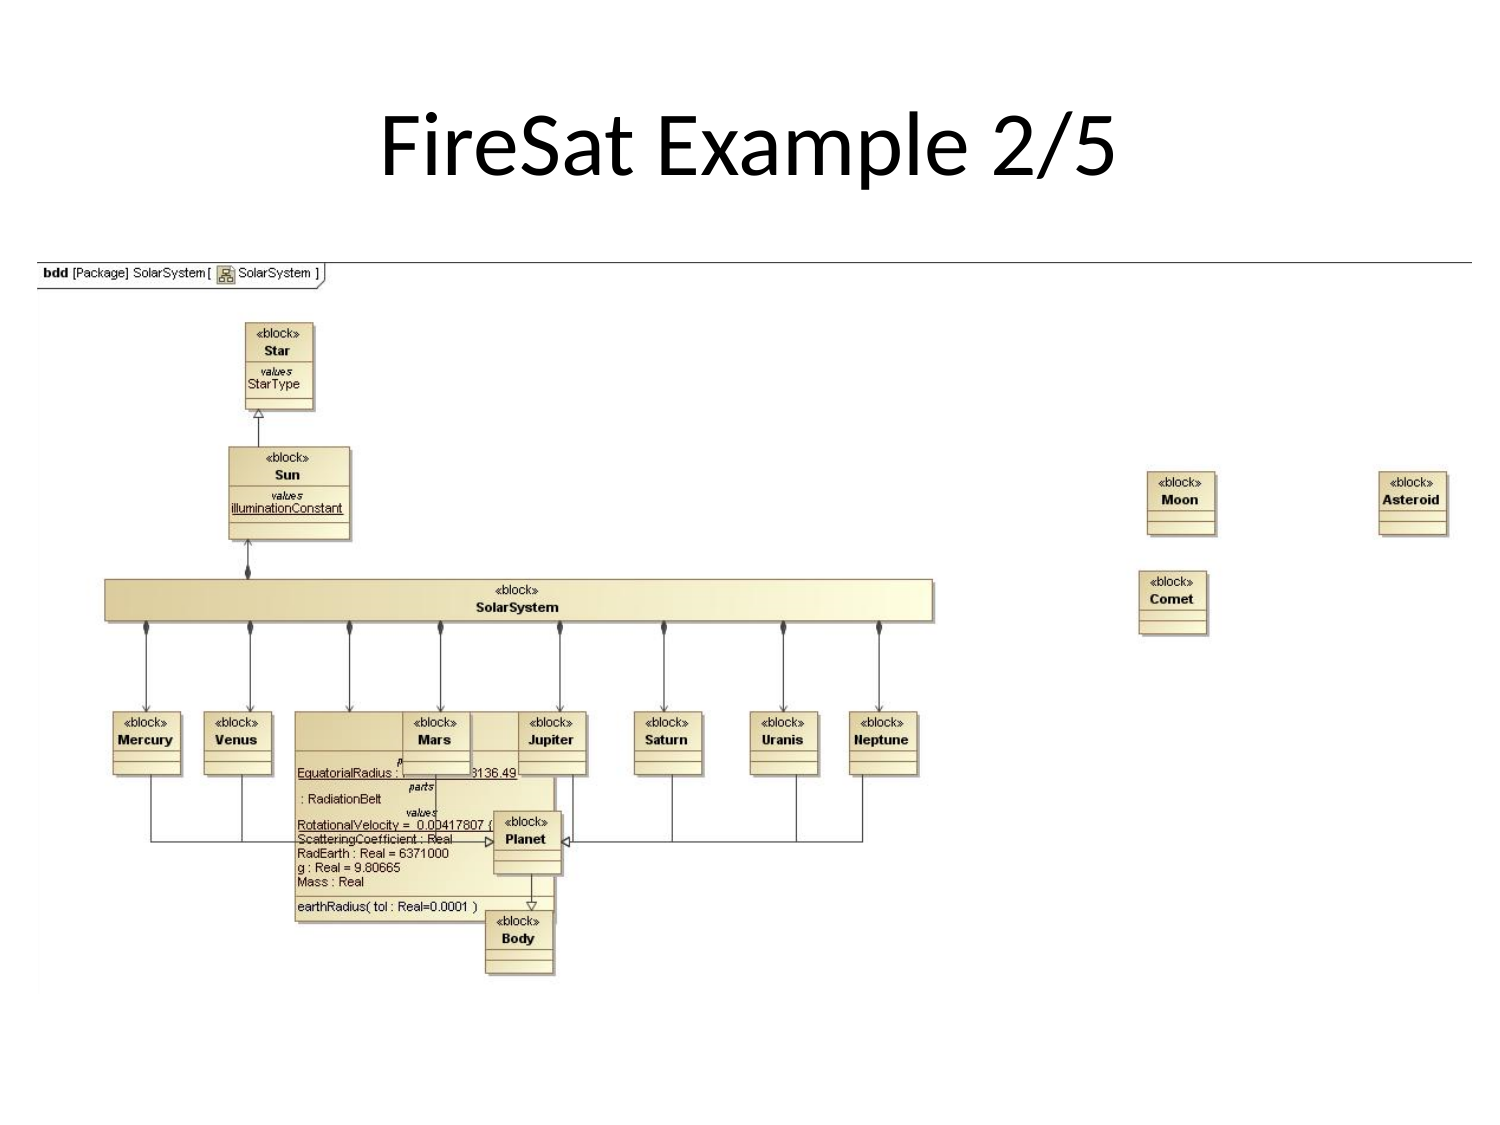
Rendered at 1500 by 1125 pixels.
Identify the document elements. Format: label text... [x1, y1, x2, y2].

picture [37, 262, 1473, 994]
title FireSat Example 2/5 [75, 45, 1425, 233]
